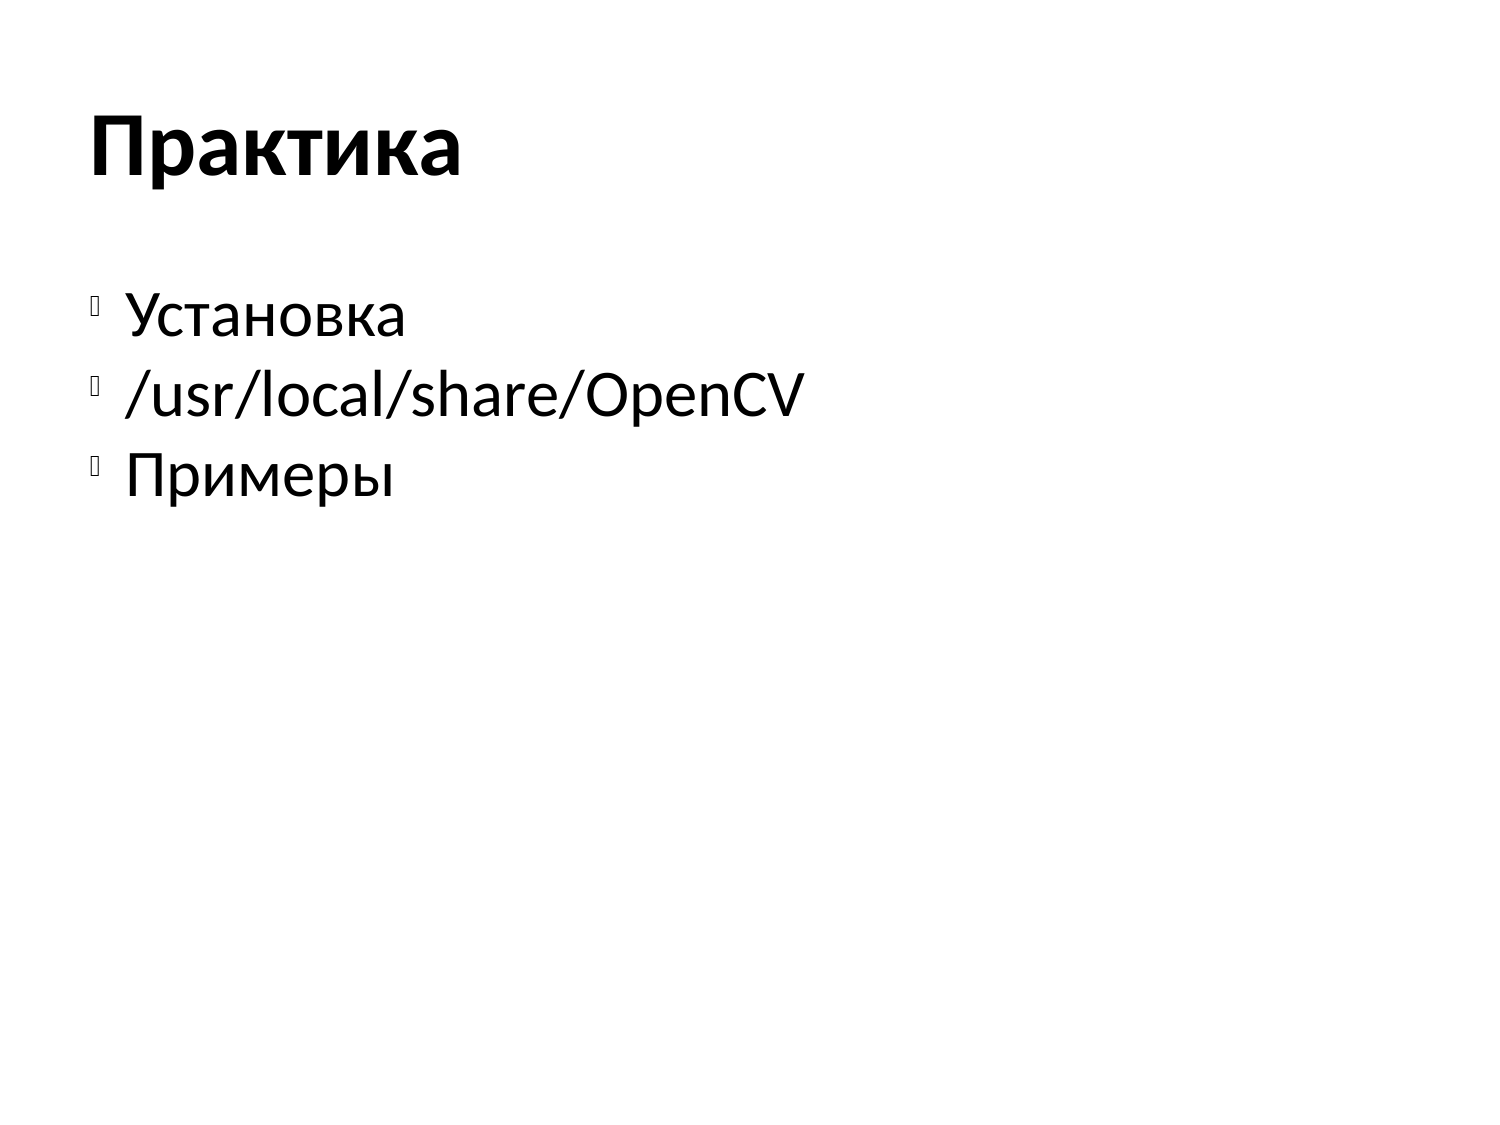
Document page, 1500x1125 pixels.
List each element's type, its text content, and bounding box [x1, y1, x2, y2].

text_box Установка /usr/local/share/OpenCV Примеры [75, 262, 1425, 1005]
text_box Практика [75, 45, 1425, 233]
